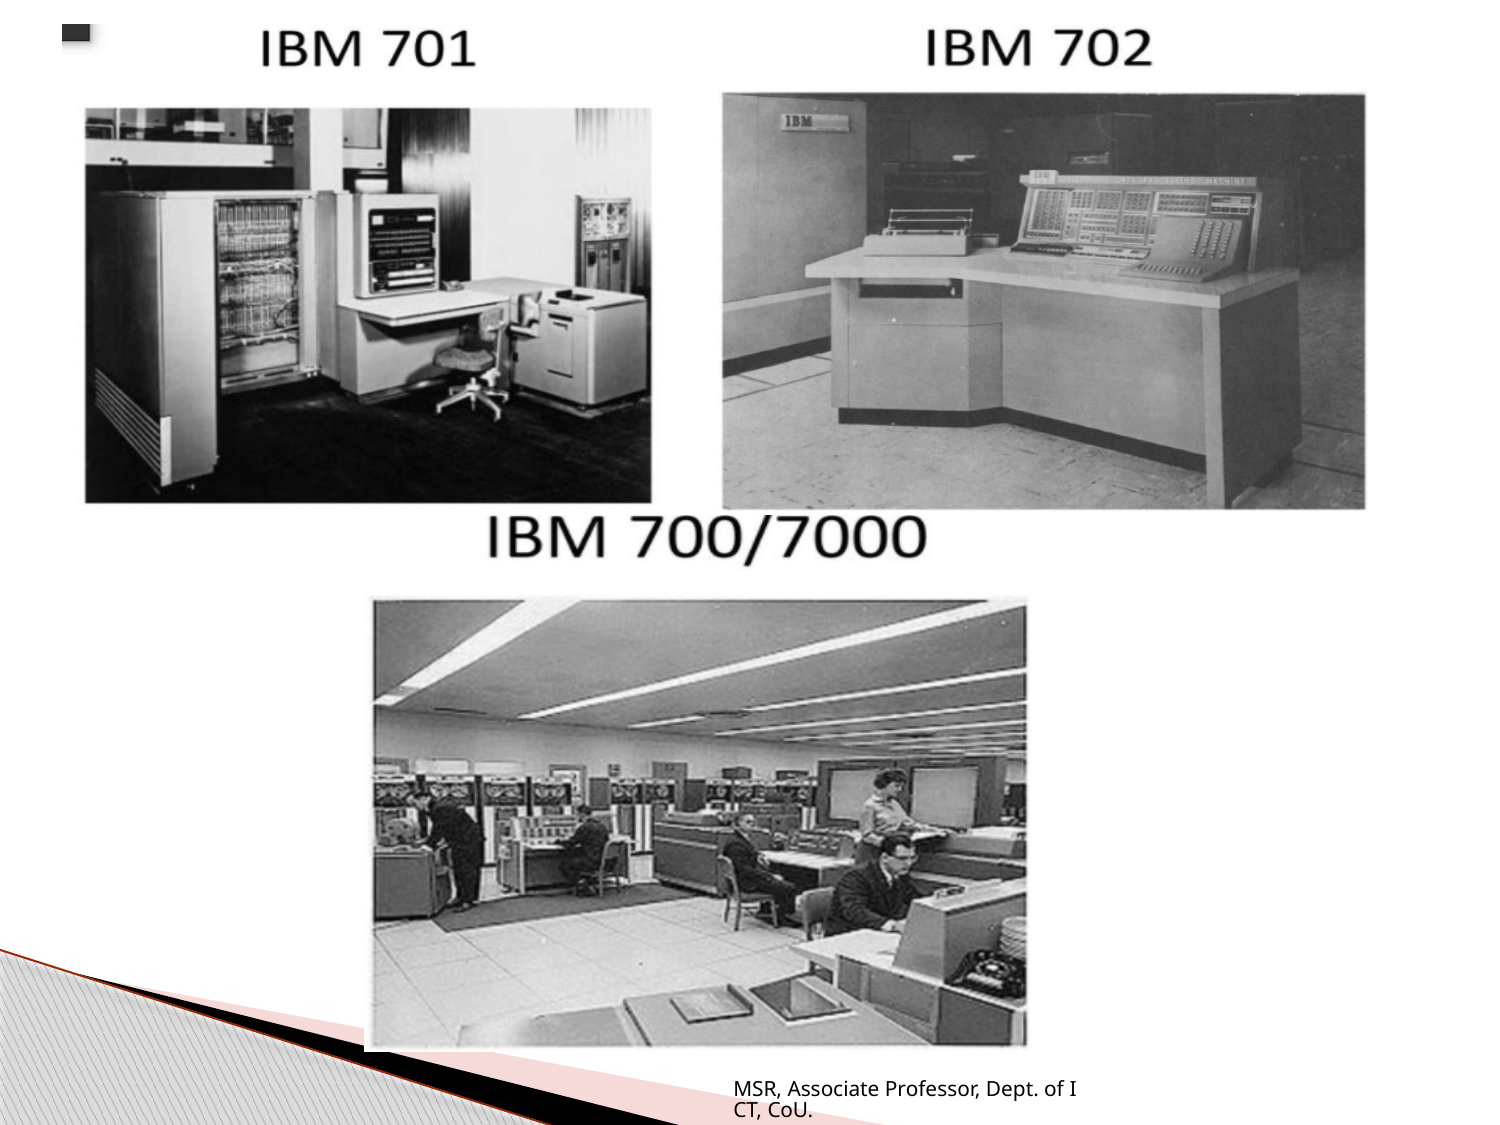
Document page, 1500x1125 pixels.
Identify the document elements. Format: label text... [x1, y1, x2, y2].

picture [62, 24, 676, 513]
footer MSR, Associate Professor, Dept. of ICT, CoU. [718, 1051, 1105, 1112]
picture [718, 24, 1369, 513]
picture [363, 515, 1033, 1052]
